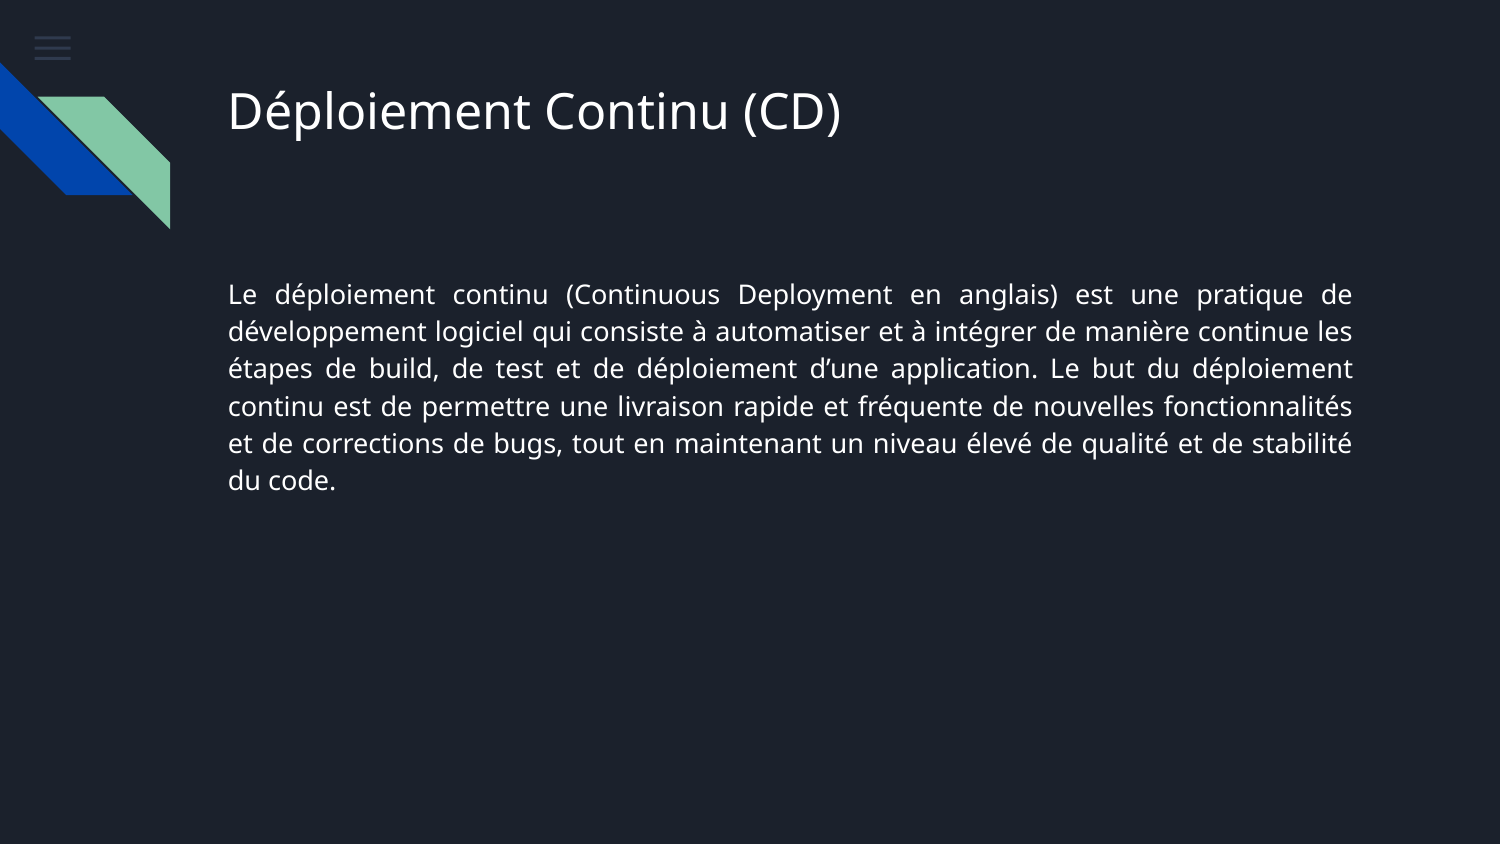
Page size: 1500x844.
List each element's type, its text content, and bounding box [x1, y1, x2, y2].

title Déploiement Continu (CD) [212, 64, 1368, 215]
list Le déploiement continu (Continuous Deployment en anglais) est une pratique de développement logiciel qui consiste à automatiser et à intégrer de manière continue les étapes de build, de test et de déploiement d’une application. Le but du déploiement continu est de permettre une livraison rapide et fréquente de nouvelles fonctionnalités et de corrections de bugs, tout en maintenant un niveau élevé de qualité et de stabilité du code. [212, 257, 1368, 735]
